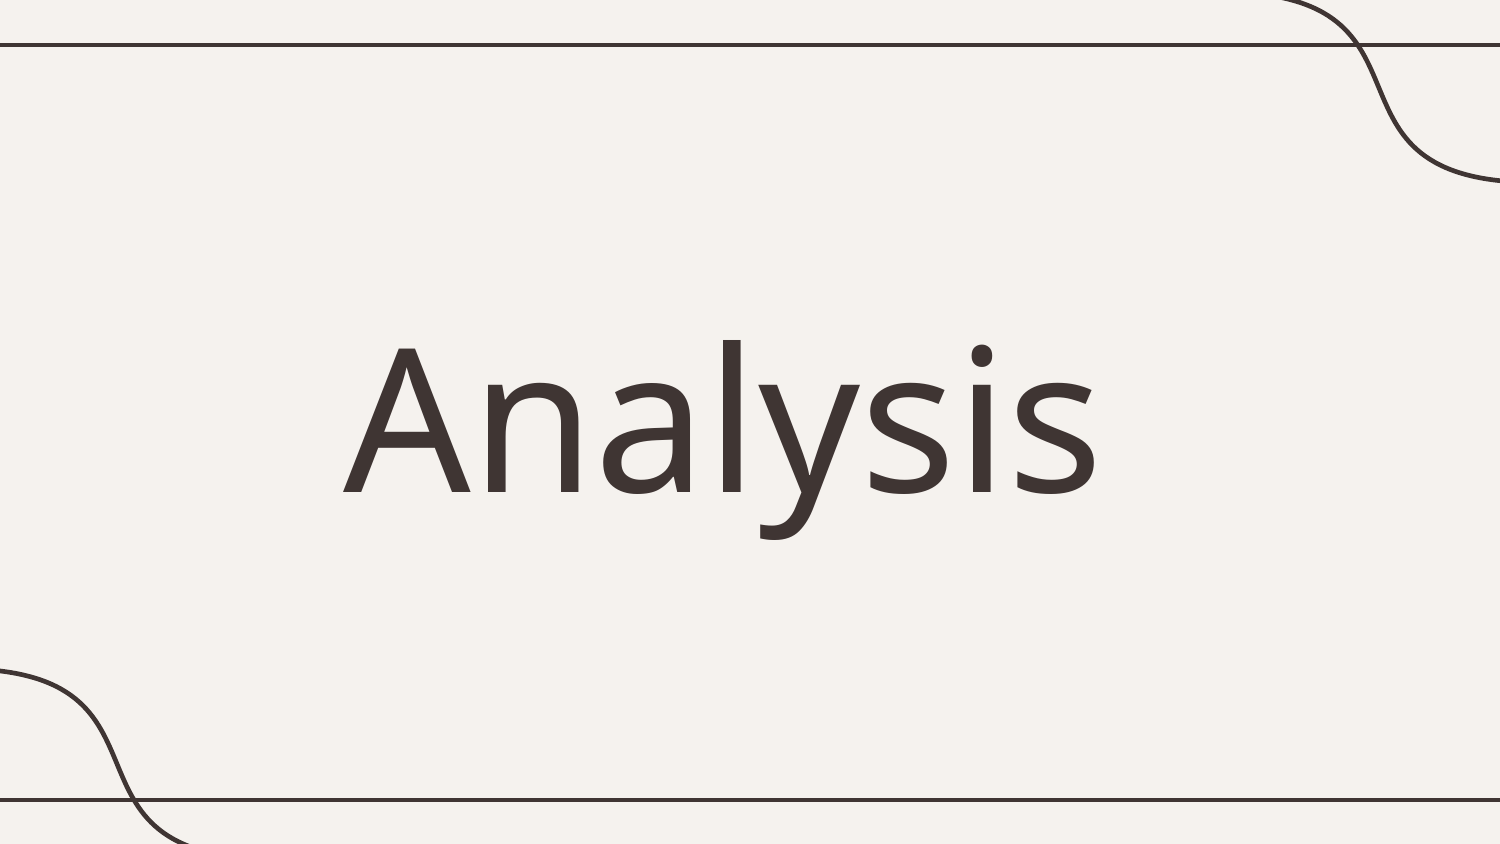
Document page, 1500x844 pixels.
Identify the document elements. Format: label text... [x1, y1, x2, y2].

title Analysis [155, 277, 1343, 566]
